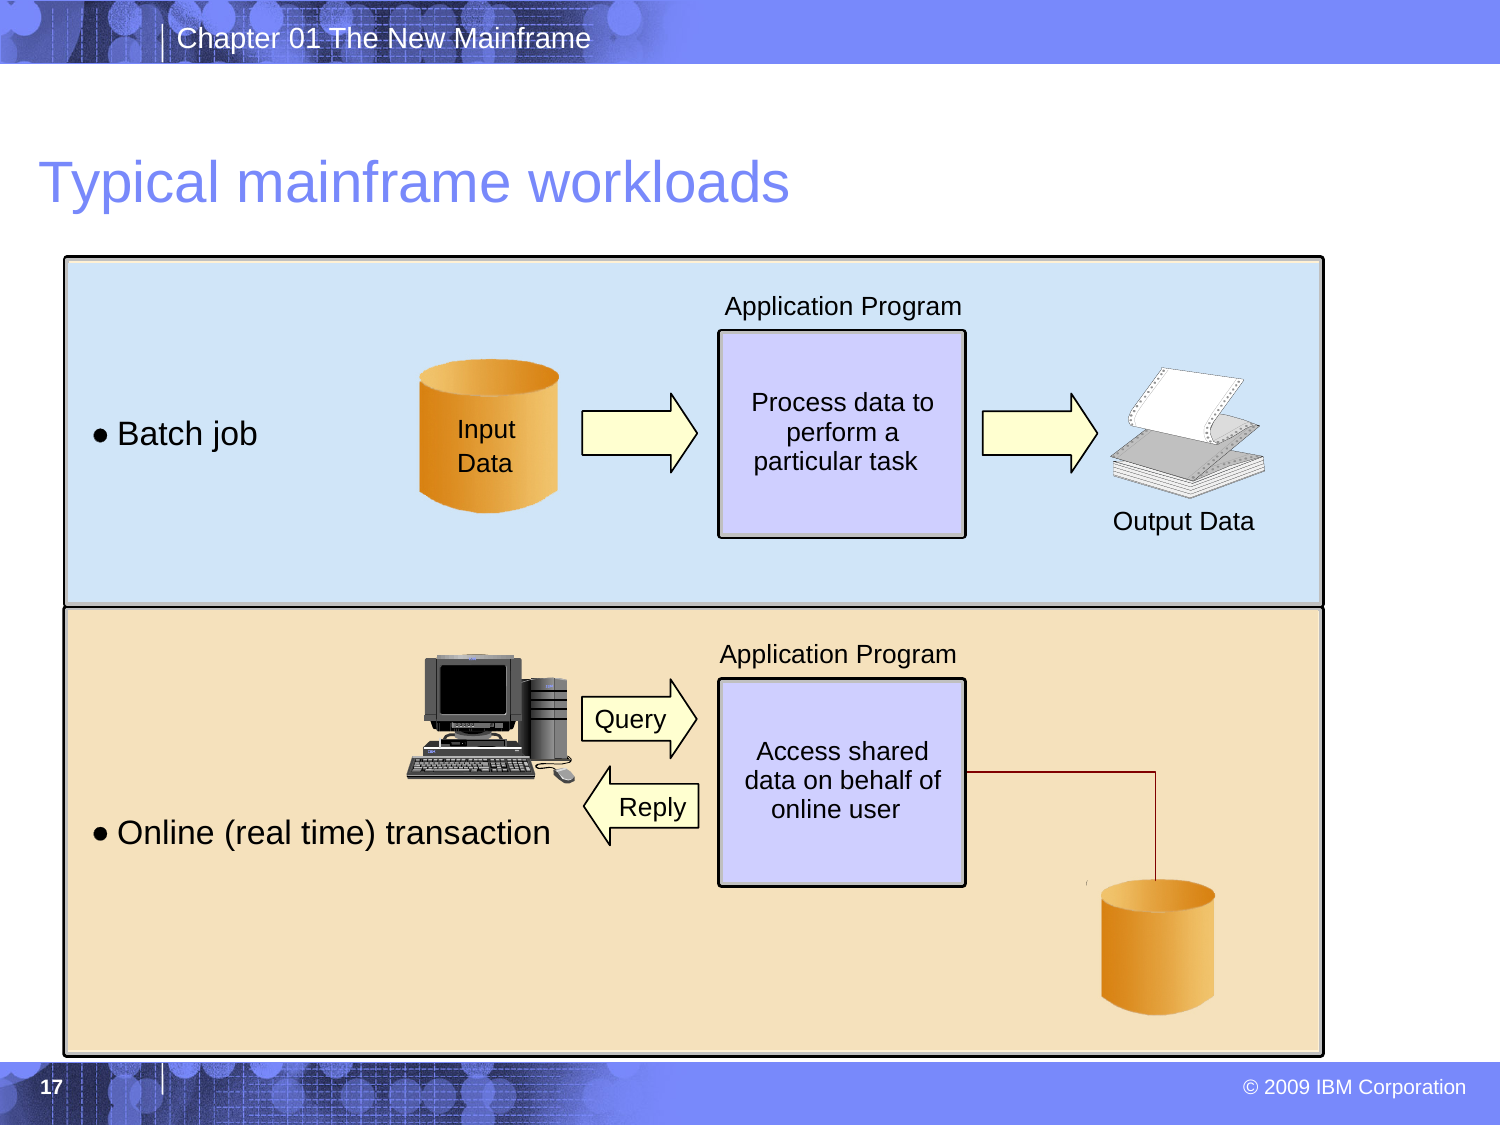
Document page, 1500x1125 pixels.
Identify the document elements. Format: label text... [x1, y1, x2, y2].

picture [0, 1063, 1500, 1125]
picture [1, 1, 1500, 63]
title Typical mainframe workloads [25, 142, 1378, 225]
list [62, 255, 1326, 1058]
slide_number 17 [25, 1066, 191, 1120]
